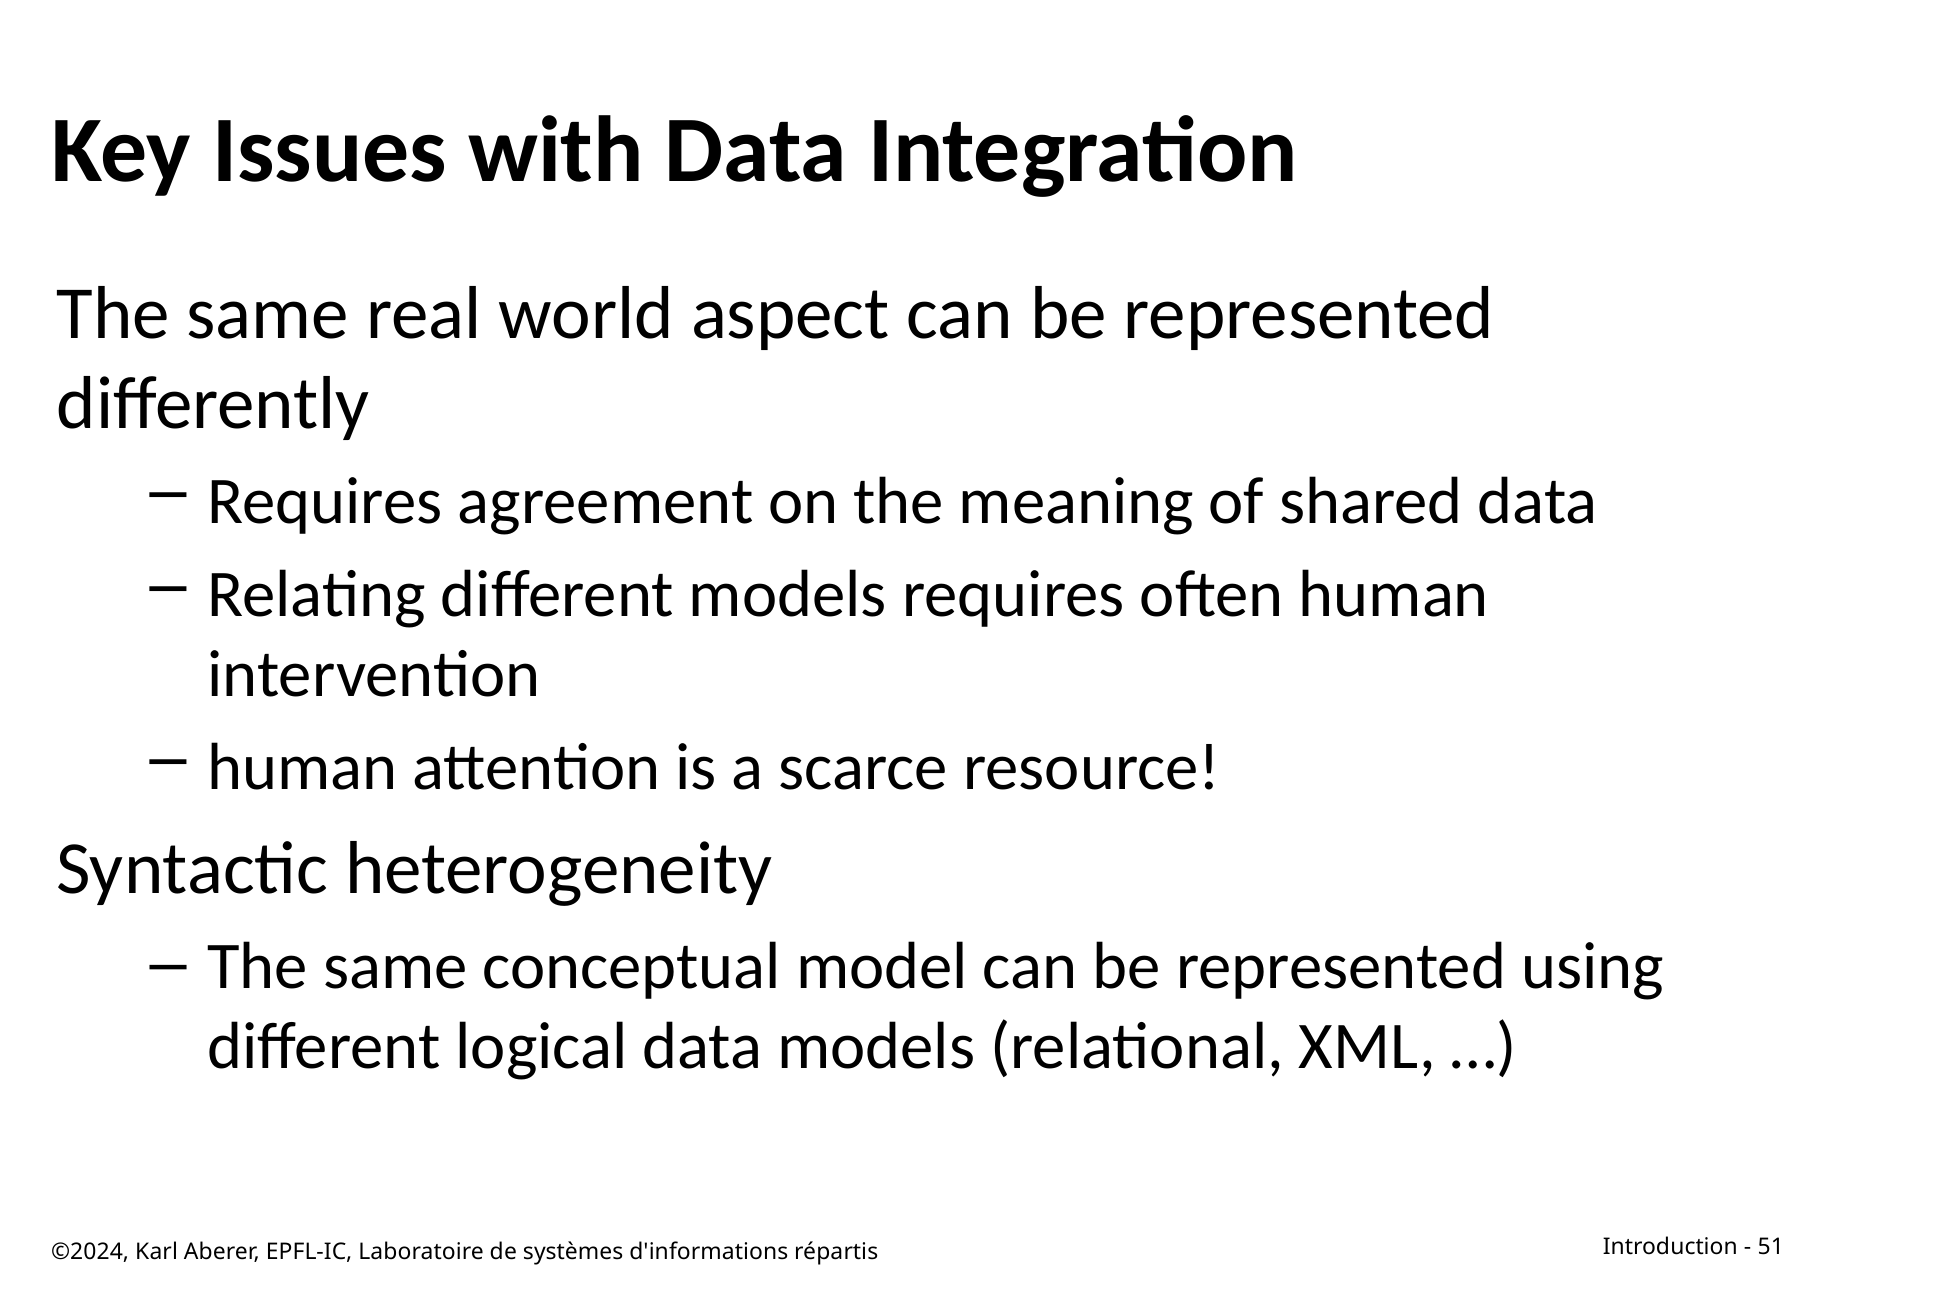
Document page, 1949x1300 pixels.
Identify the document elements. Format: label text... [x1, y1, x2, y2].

list The same real world aspect can be represented differently Requires agreement on the meaning of shared data Relating different models requires often human intervention human attention is a scarce resource! Syntactic heterogeneity The same conceptual model can be represented using different logical data models (relational, XML, …) [37, 253, 1809, 1208]
title Key Issues with Data Integration [32, 57, 1803, 232]
footer ©2024, Karl Aberer, EPFL-IC, Laboratoire de systèmes d'informations répartis [32, 1227, 1284, 1271]
